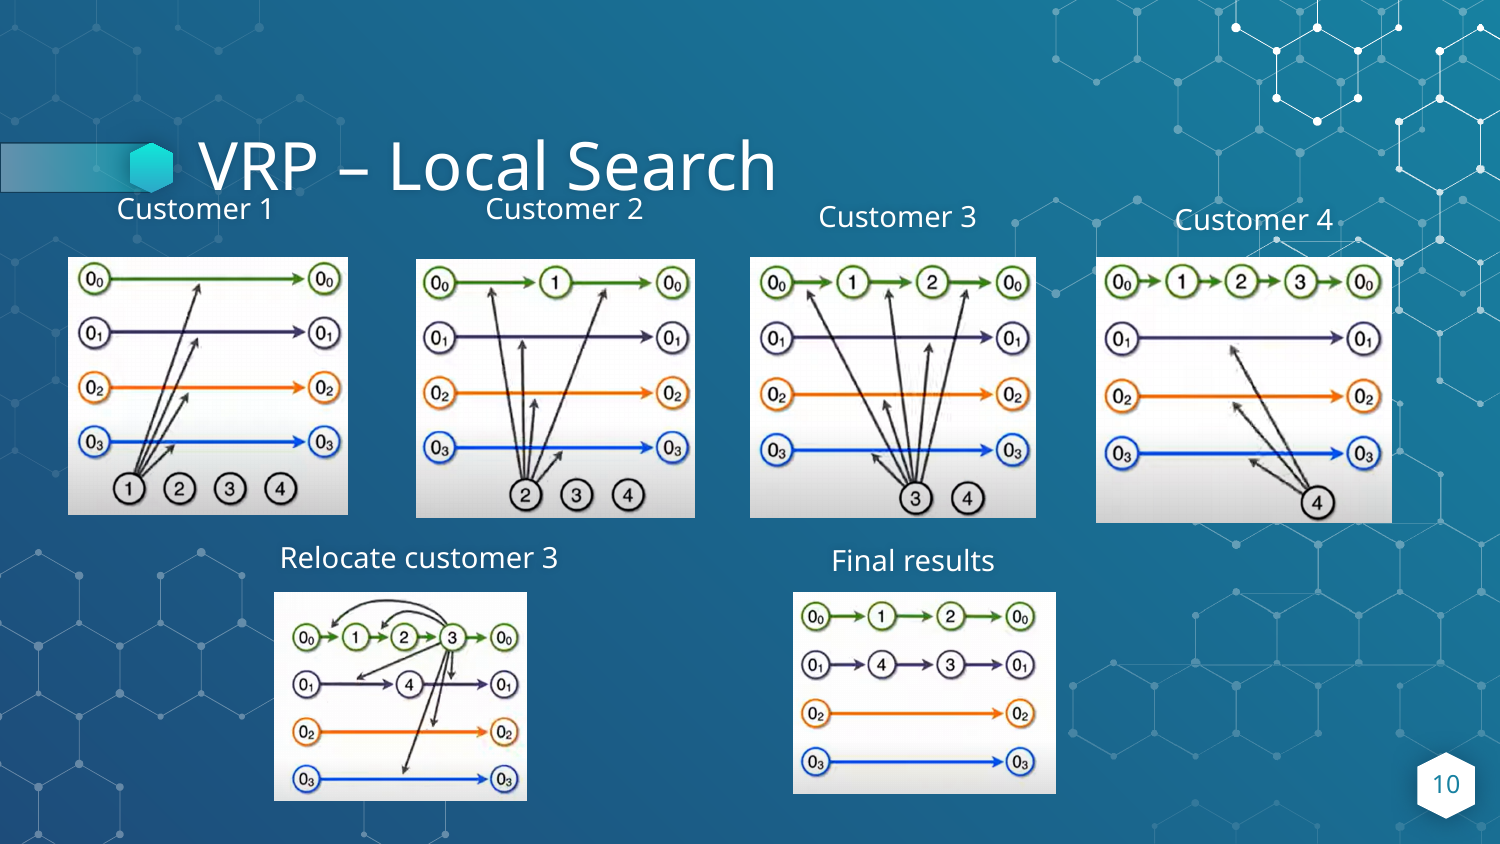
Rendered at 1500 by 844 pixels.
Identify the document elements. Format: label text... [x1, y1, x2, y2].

picture [793, 592, 1056, 794]
picture [416, 259, 695, 518]
text_box Final results [818, 537, 1046, 590]
picture [274, 592, 528, 801]
picture [749, 256, 1036, 518]
list Customer 1 [104, 185, 326, 241]
title VRP – Local Search [198, 140, 1302, 198]
text_box Customer 4 [1162, 195, 1384, 251]
picture [1096, 256, 1393, 523]
slide_number 10 [1417, 752, 1475, 819]
text_box Customer 2 [472, 185, 695, 241]
picture [67, 257, 348, 515]
text_box Relocate customer 3 [267, 533, 584, 590]
text_box Customer 3 [805, 193, 1028, 249]
